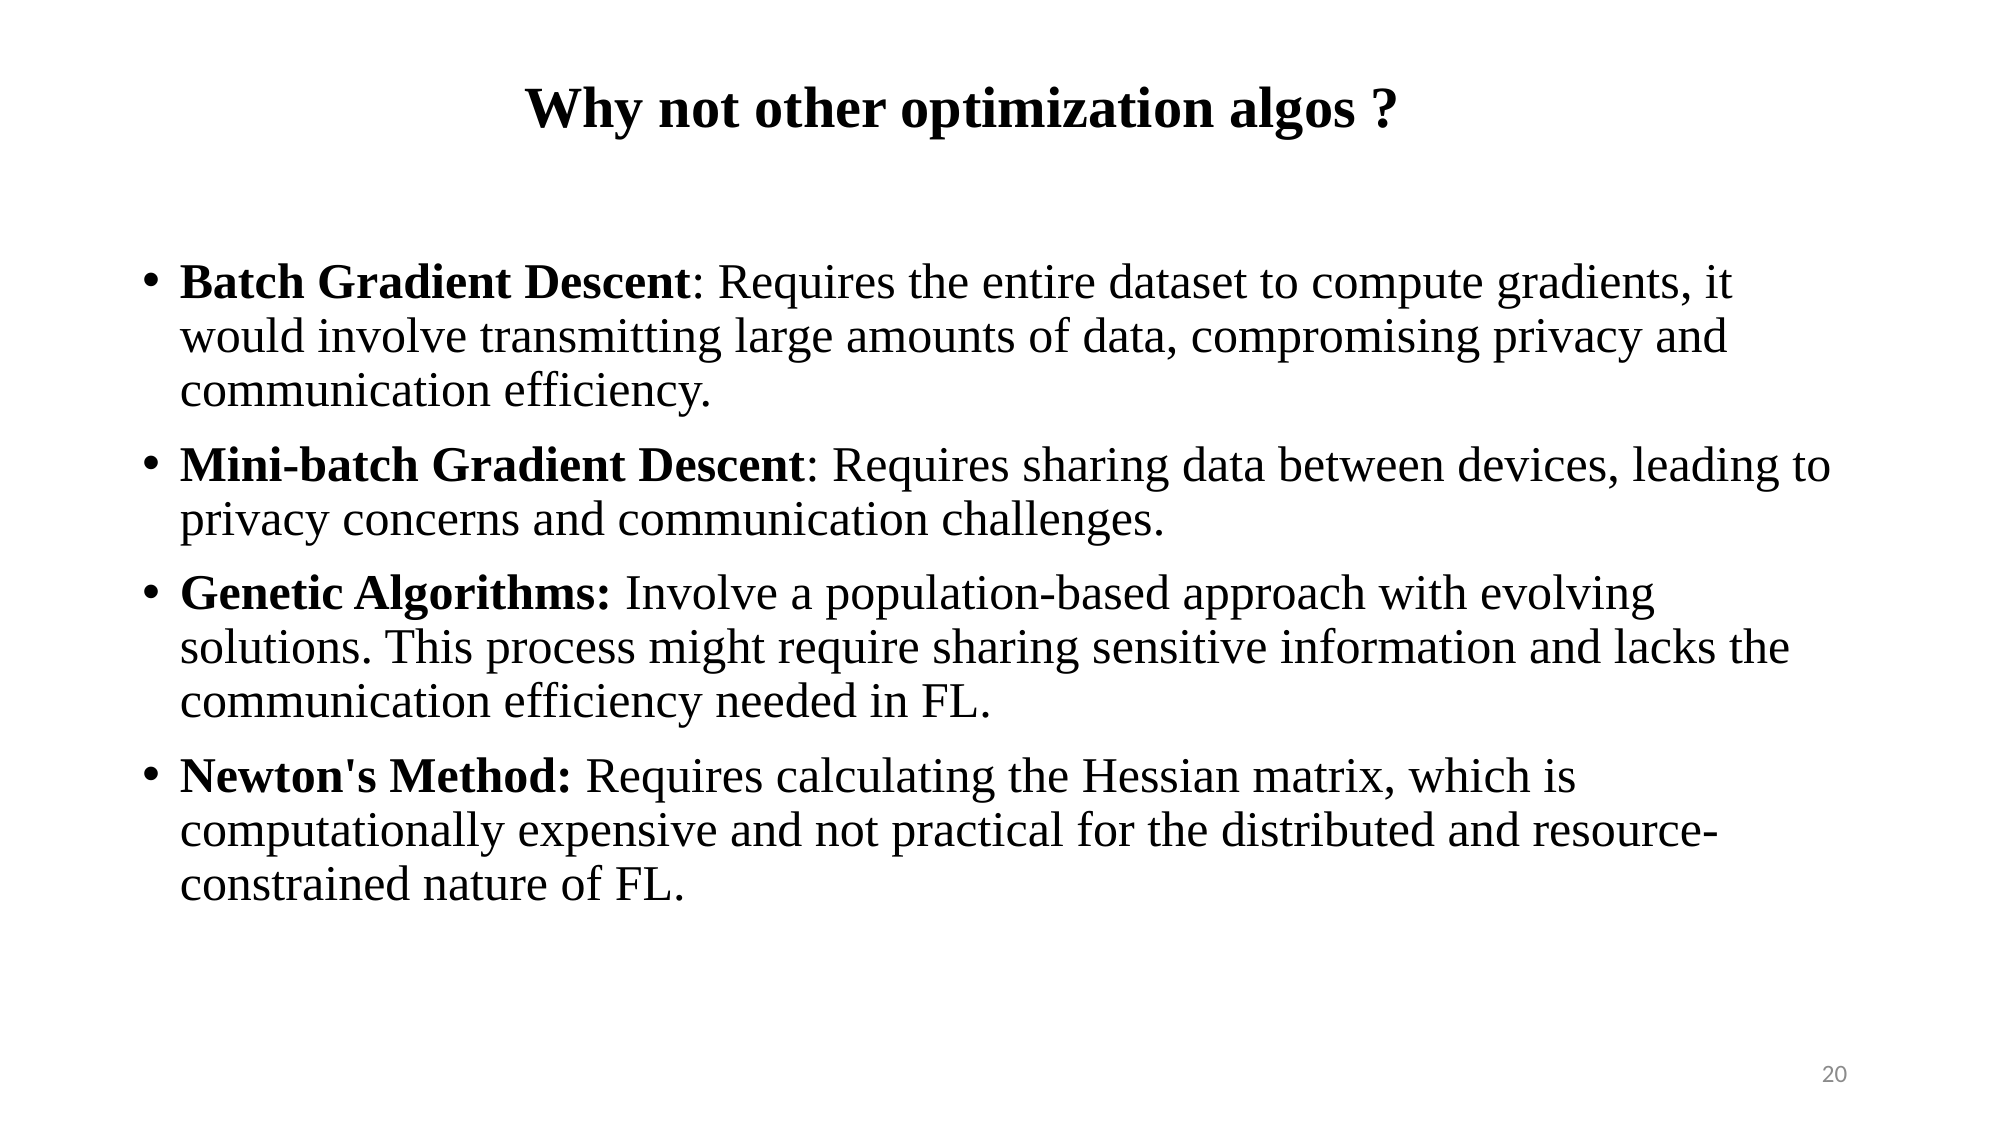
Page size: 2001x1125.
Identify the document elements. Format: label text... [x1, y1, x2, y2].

title Why not other optimization algos ? [509, 0, 2000, 218]
slide_number 20 [1412, 1042, 1863, 1103]
list Batch Gradient Descent: Requires the entire dataset to compute gradients, it would involve transmitting large amounts of data, compromising privacy and communication efficiency. Mini-batch Gradient Descent: Requires sharing data between devices, leading to privacy concerns and communication challenges. Genetic Algorithms: Involve a population-based approach with evolving solutions. This process might require sharing sensitive information and lacks the communication efficiency needed in FL. Newton's Method: Requires calculating the Hessian matrix, which is computationally expensive and not practical for the distributed and resource-constrained nature of FL. [127, 247, 1853, 962]
